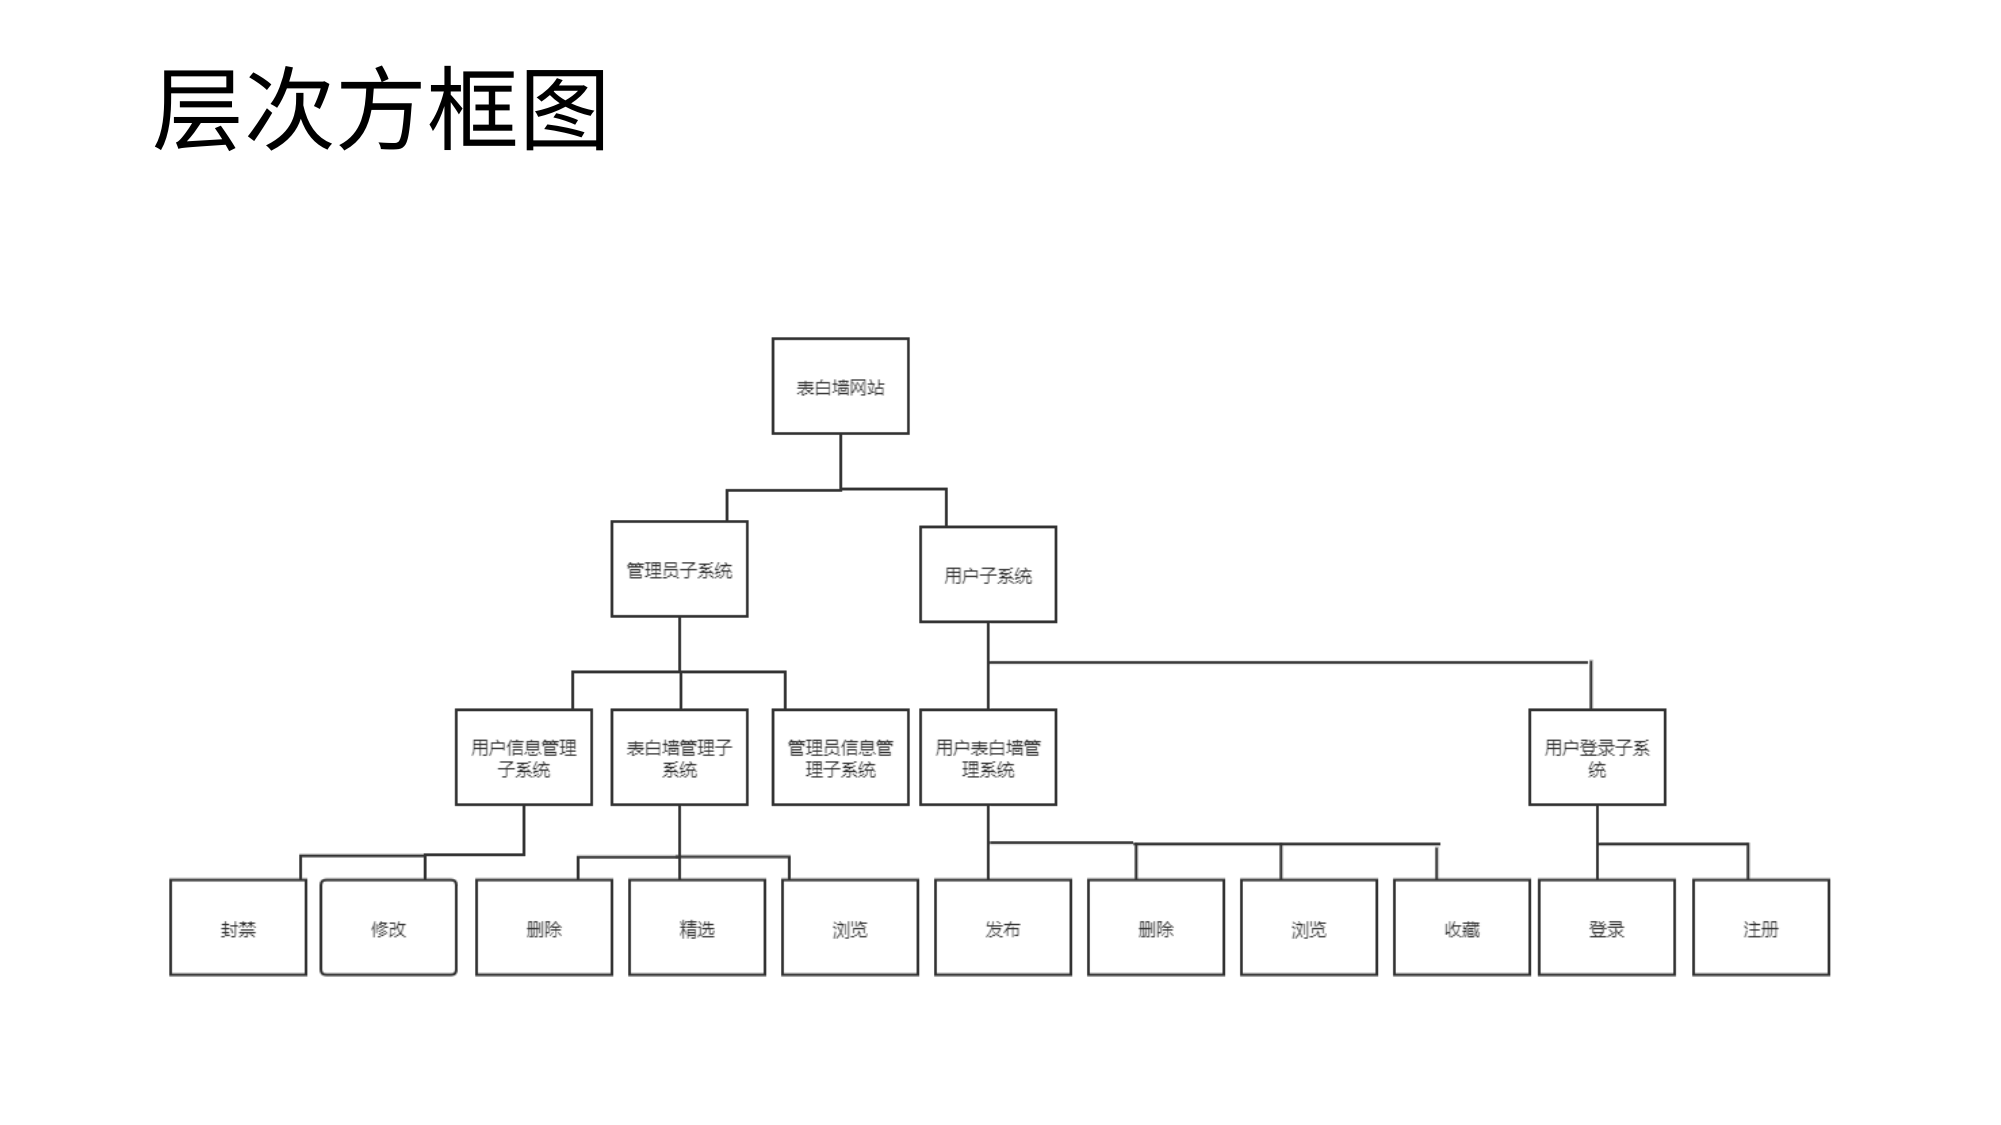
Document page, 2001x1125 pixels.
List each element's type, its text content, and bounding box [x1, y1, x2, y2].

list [137, 305, 1863, 1008]
title 层次方框图 [137, 59, 1863, 278]
